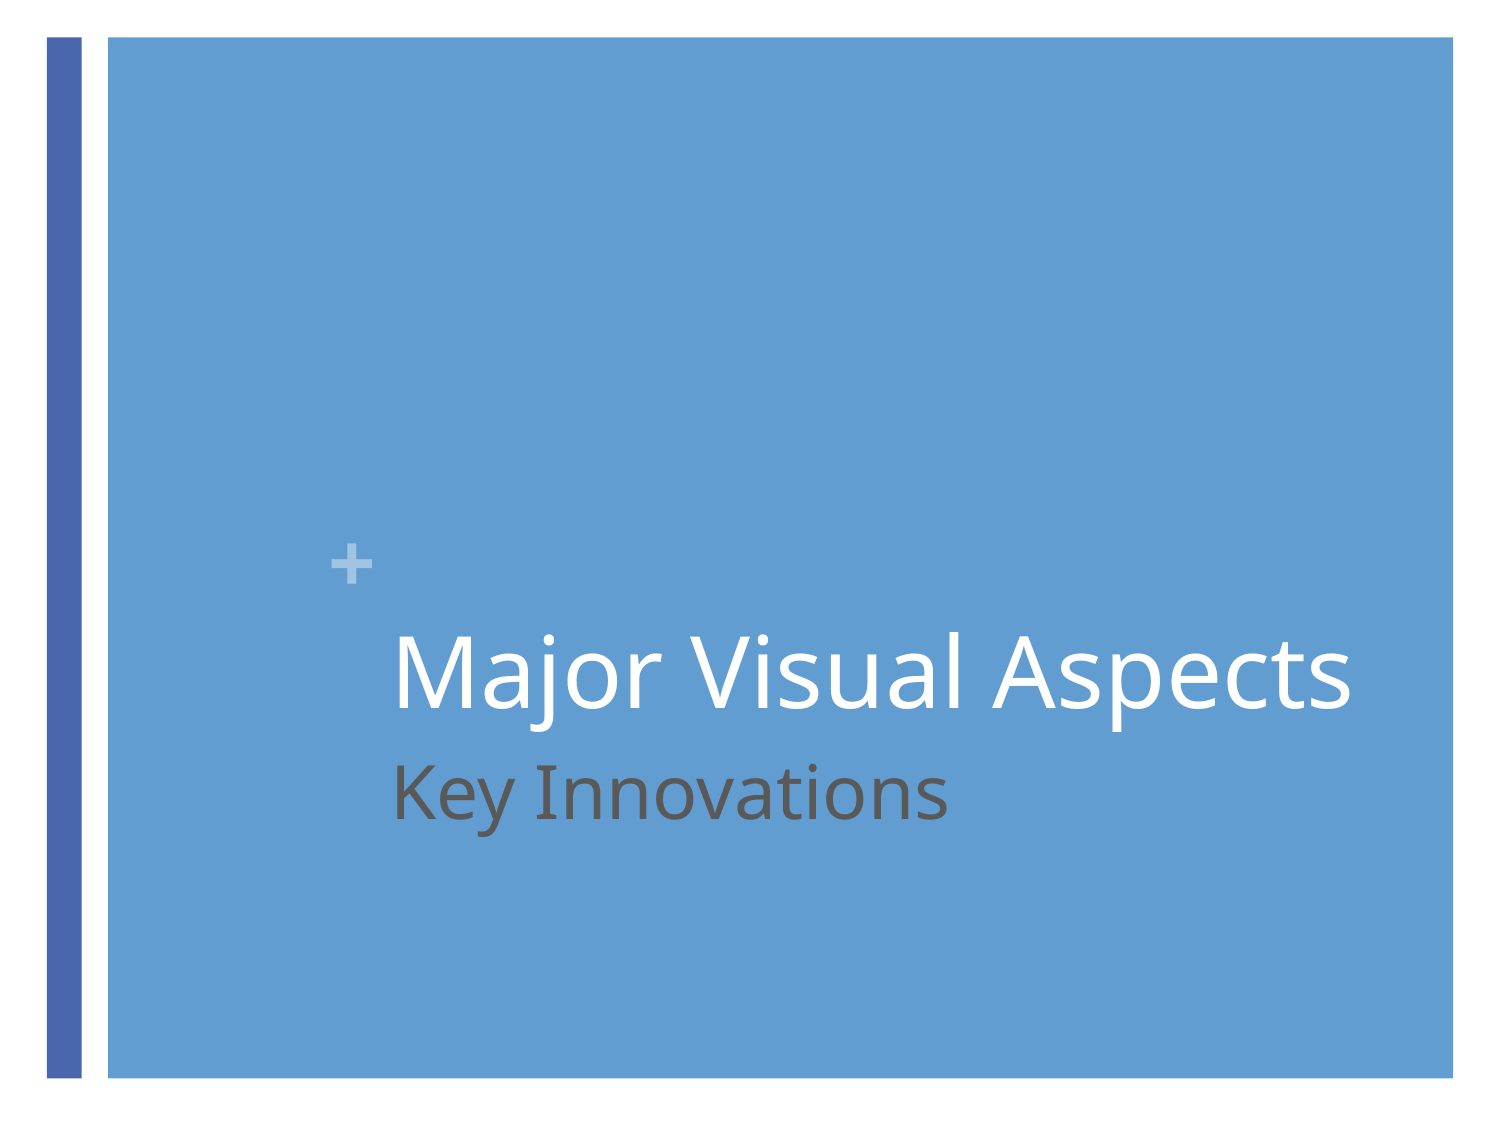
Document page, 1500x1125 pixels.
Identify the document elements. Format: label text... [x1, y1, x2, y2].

list Key Innovations [375, 737, 1300, 984]
title Major Visual Aspects [375, 512, 1435, 736]
